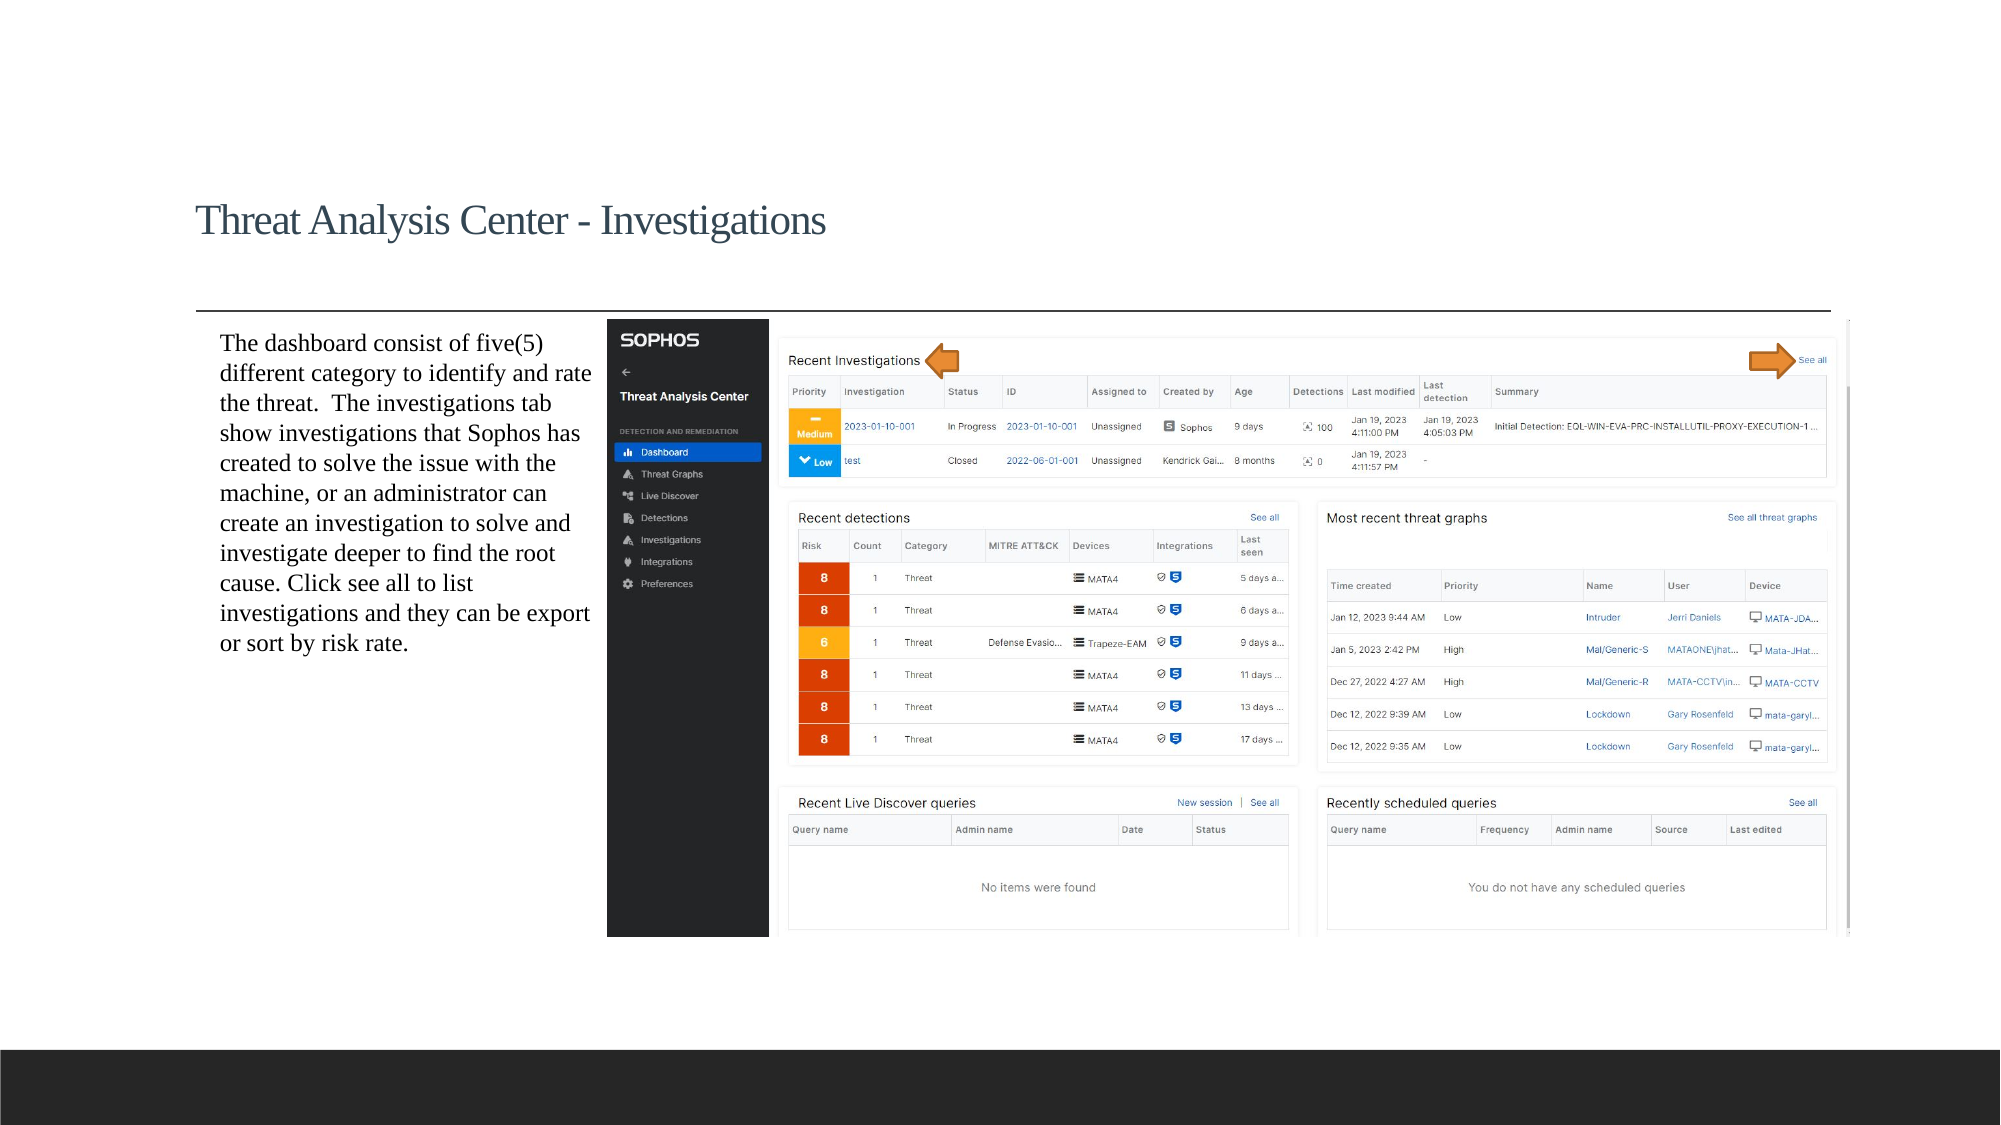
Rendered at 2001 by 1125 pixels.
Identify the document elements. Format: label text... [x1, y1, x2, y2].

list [606, 318, 1851, 937]
title Threat Analysis Center - Investigations [180, 47, 1830, 303]
text_box The dashboard consist of five(5) different category to identify and rate the threat. The investigations tab show investigations that Sophos has created to solve the issue with the machine, or an administrator can create an investigation to solve and investigate deeper to find the root cause. Click see all to list investigations and they can be export or sort by risk rate. [204, 319, 608, 1125]
